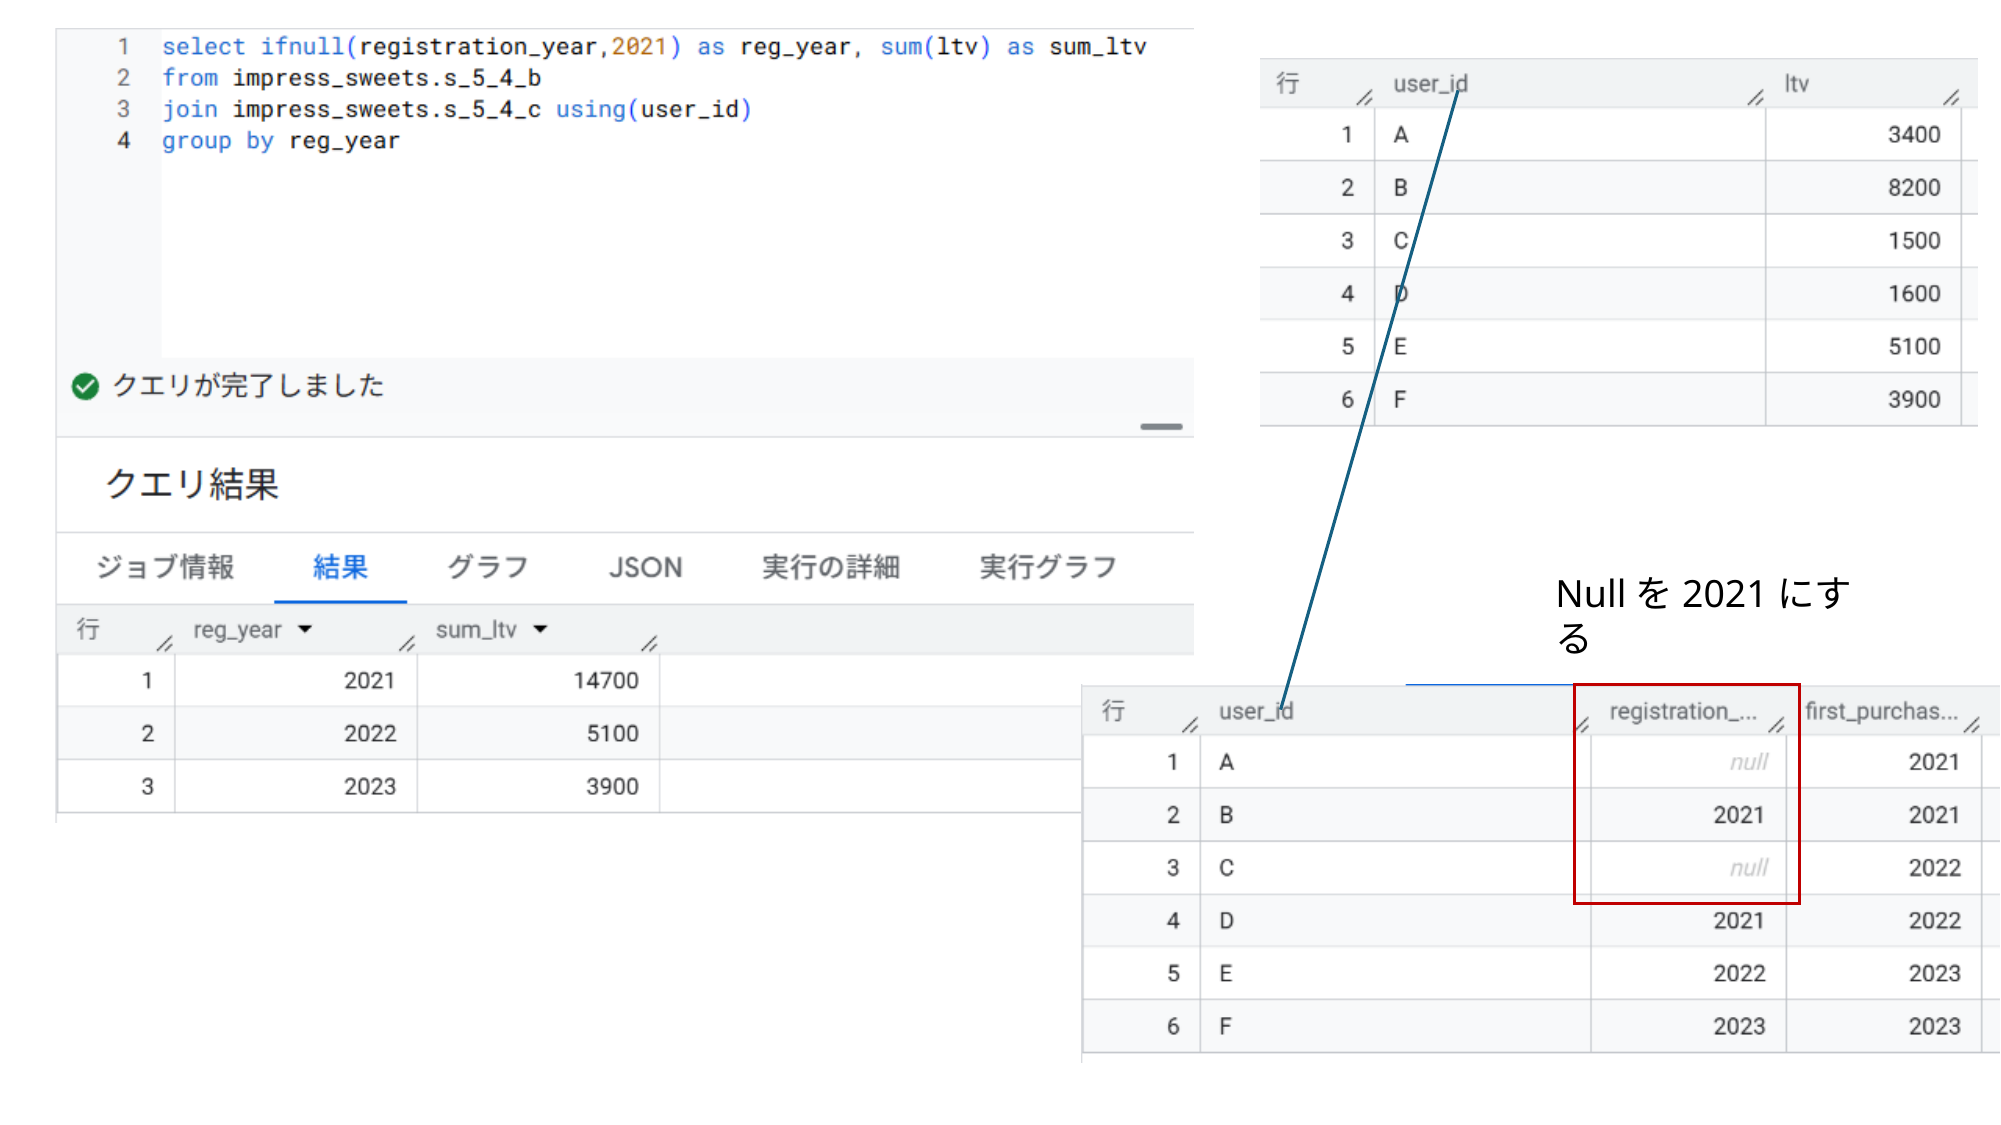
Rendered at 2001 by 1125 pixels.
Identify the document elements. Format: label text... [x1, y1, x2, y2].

text_box Nullを2021にする [1540, 562, 1887, 668]
picture [1260, 58, 1979, 441]
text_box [1280, 89, 1459, 711]
picture [54, 27, 2000, 1064]
